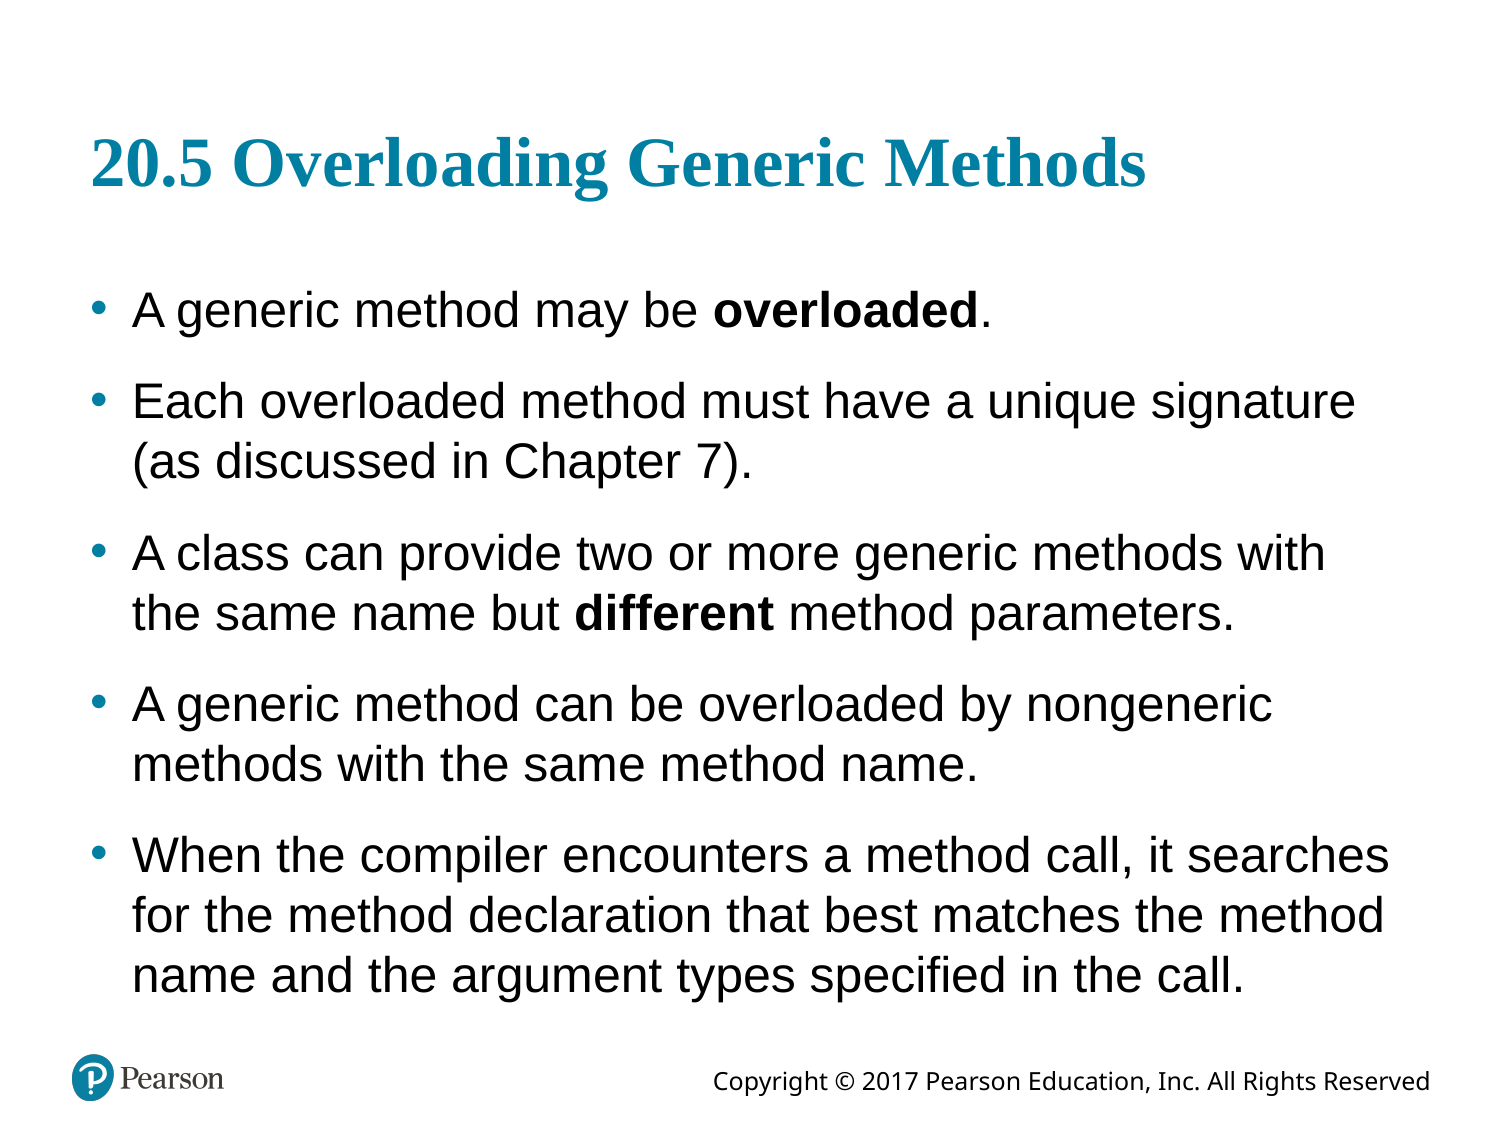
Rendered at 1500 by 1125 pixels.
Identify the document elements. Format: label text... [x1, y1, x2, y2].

list A generic method may be overloaded. Each overloaded method must have a unique signature (as discussed in Chapter 7). A class can provide two or more generic methods with the same name but different method parameters. A generic method can be overloaded by nongeneric methods with the same method name. When the compiler encounters a method call, it searches for the method declaration that best matches the method name and the argument types specified in the call. [75, 262, 1425, 1005]
picture [80, 1063, 106, 1088]
picture [72, 1054, 88, 1070]
picture [98, 1054, 224, 1101]
title 20.5 Overloading Generic Methods [75, 35, 1425, 216]
picture [72, 1087, 83, 1101]
